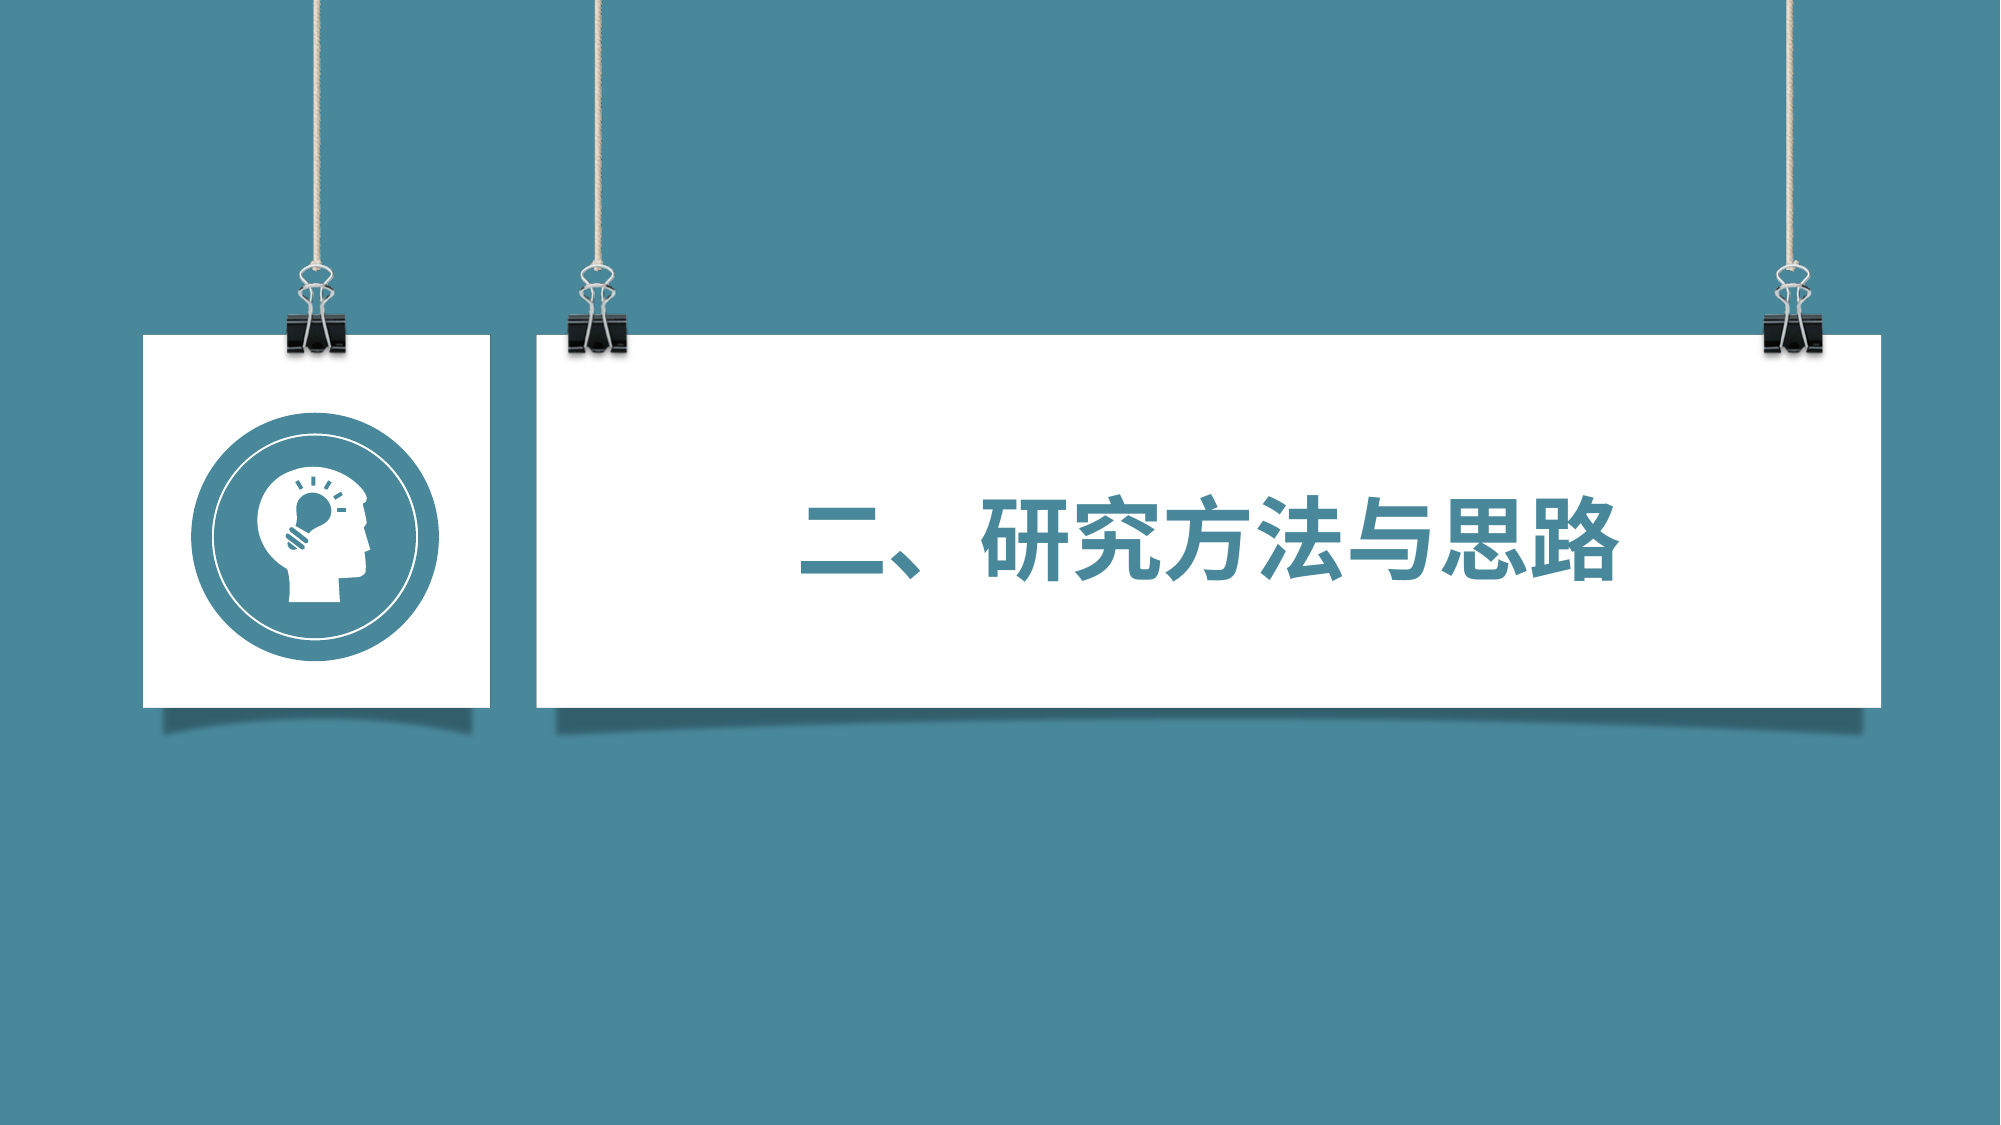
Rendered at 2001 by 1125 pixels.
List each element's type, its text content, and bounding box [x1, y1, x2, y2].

picture [143, 0, 1882, 744]
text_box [190, 412, 440, 662]
text_box 二、研究方法与思路 [537, 474, 1882, 599]
